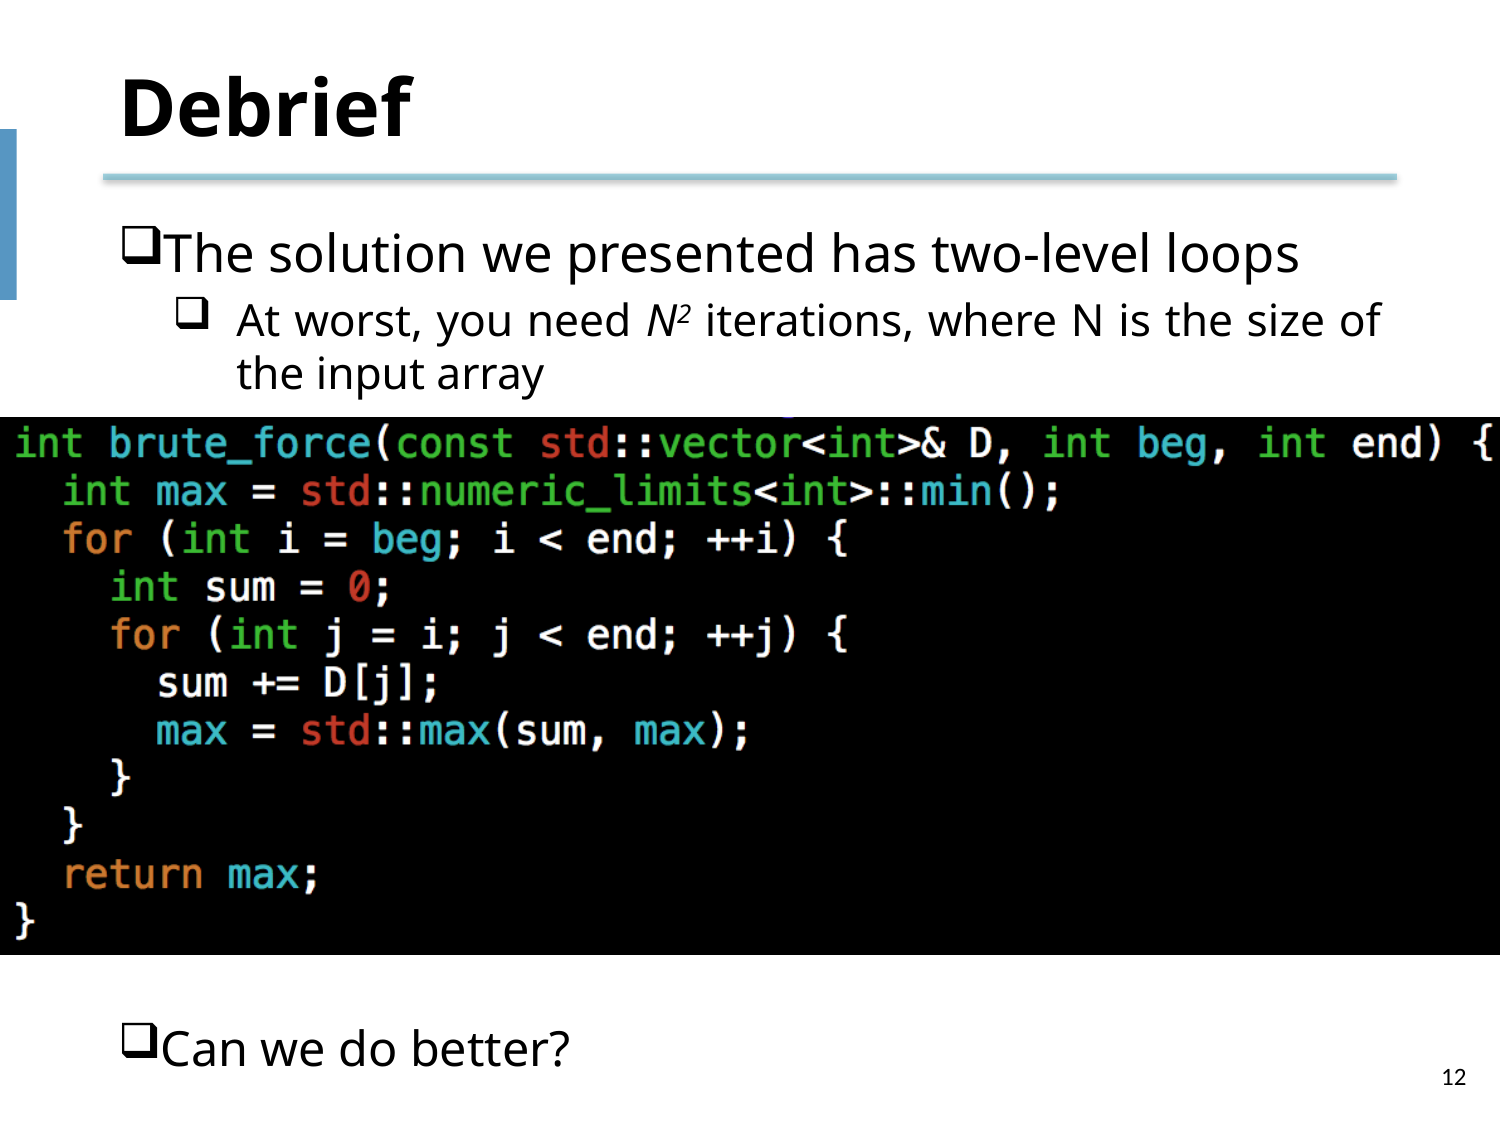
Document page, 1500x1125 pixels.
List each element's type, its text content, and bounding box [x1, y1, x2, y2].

picture [0, 416, 1500, 955]
slide_number 12 [1131, 1045, 1482, 1106]
title Debrief [103, 25, 1397, 185]
list The solution we presented has two-level loops At worst, you need N2 iterations, where N is the size of the input array Can we do better? [103, 212, 1397, 415]
list The solution we presented has two-level loops At worst, you need N2 iterations, where N is the size of the input array Can we do better? [103, 963, 1397, 1092]
